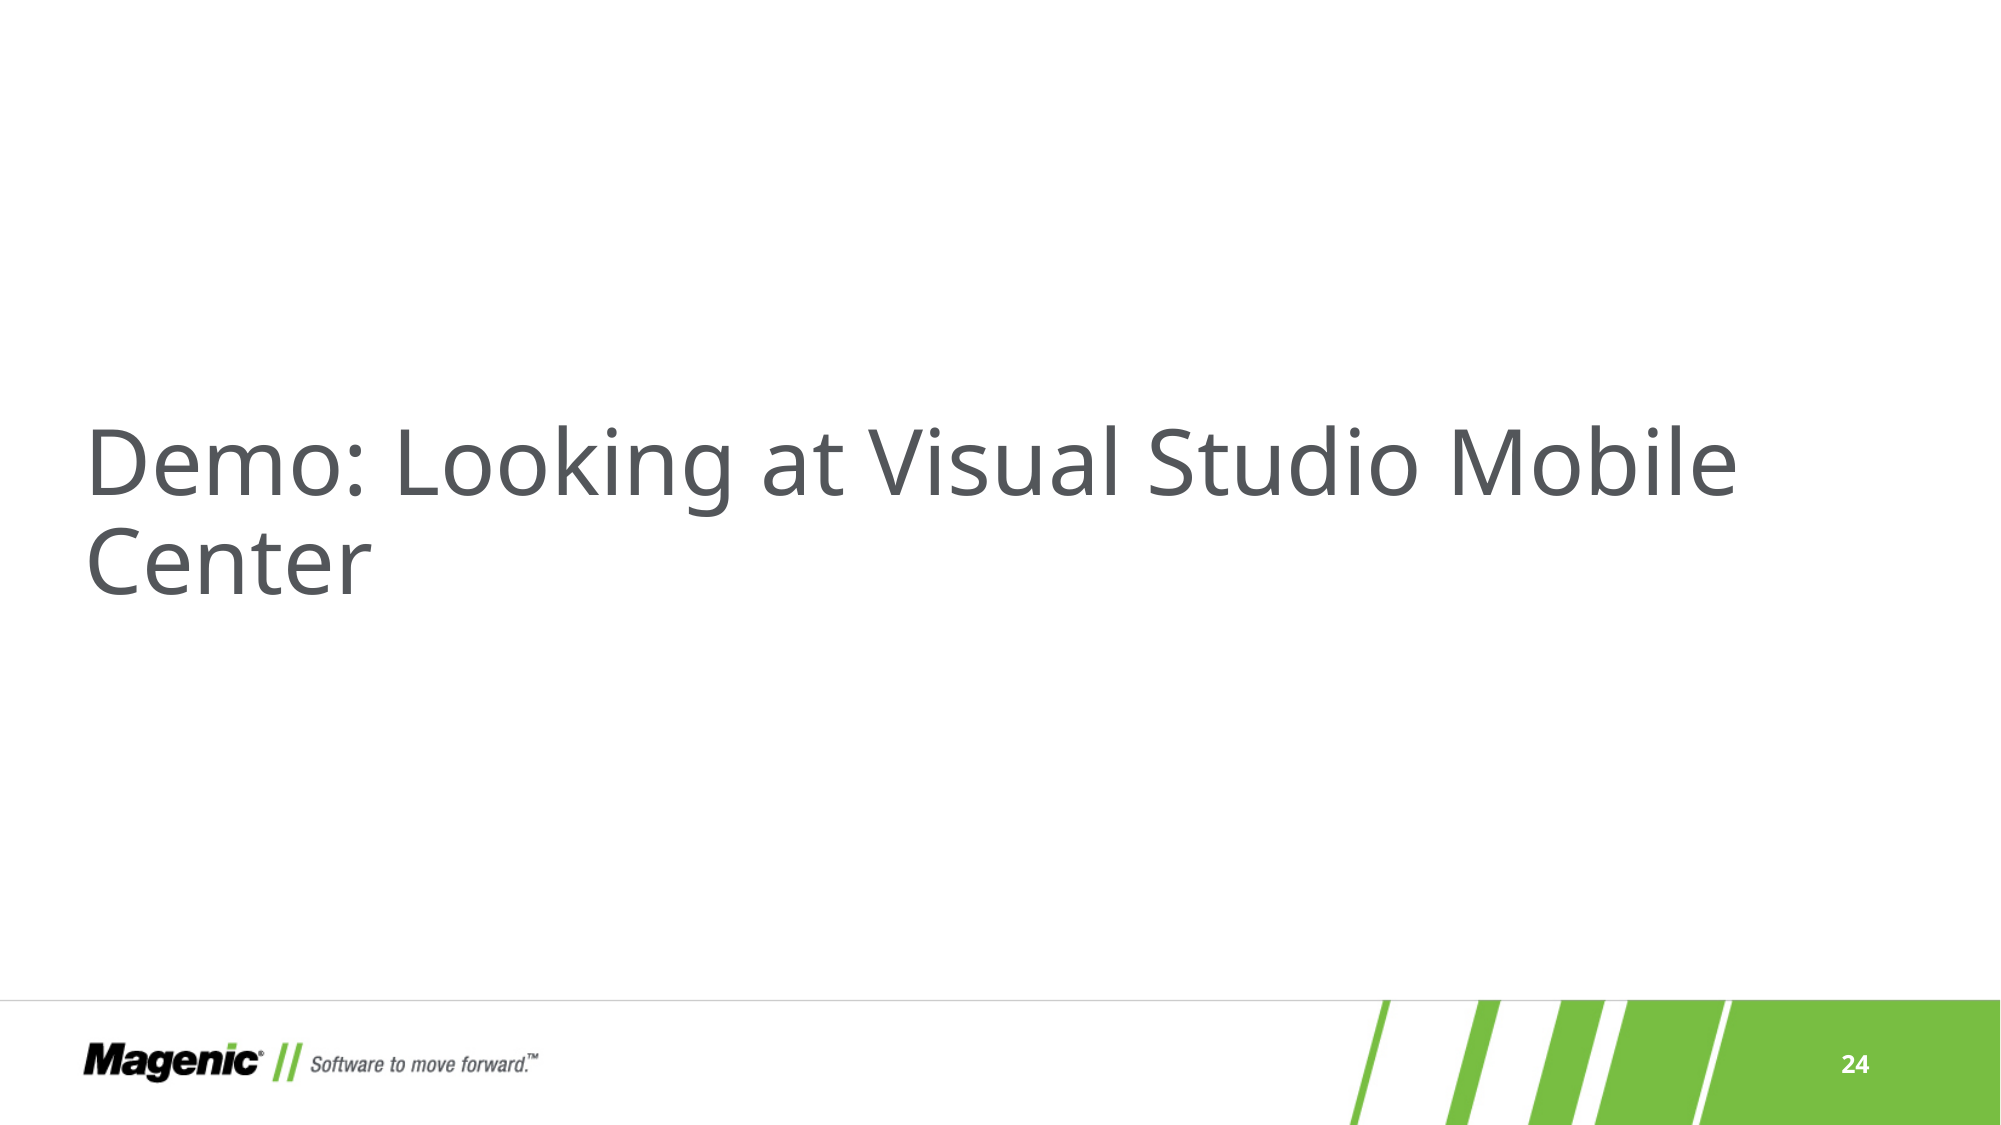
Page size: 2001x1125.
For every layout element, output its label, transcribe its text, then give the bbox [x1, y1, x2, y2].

title Demo: Looking at Visual Studio Mobile Center [69, 470, 1944, 560]
picture [0, 0, 2001, 1125]
